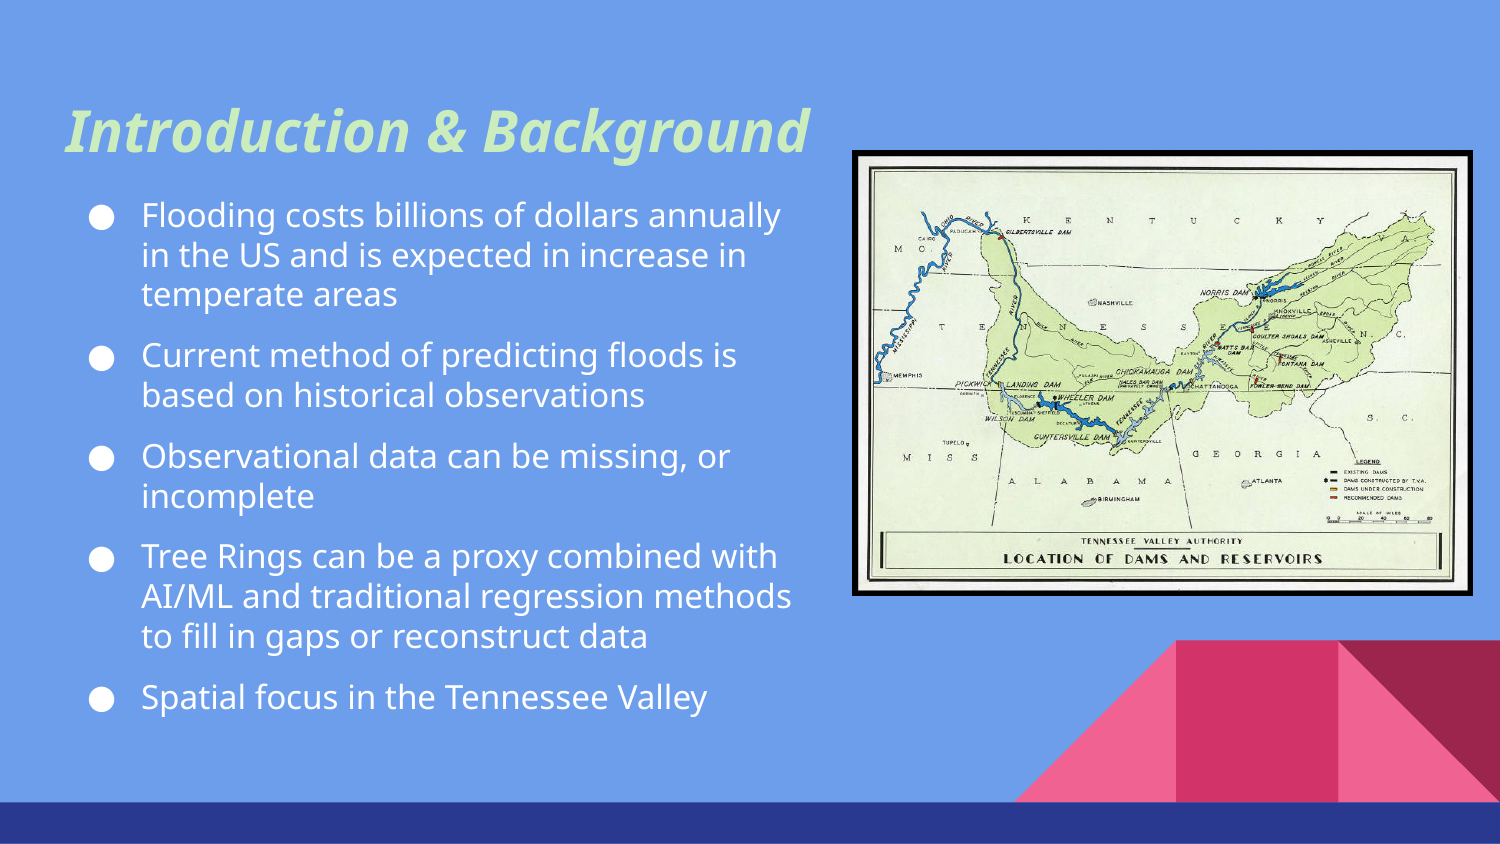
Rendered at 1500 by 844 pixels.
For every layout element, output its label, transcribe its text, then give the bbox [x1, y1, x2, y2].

picture [852, 150, 1473, 596]
title Introduction & Background [51, 79, 1449, 179]
list Flooding costs billions of dollars annually in the US and is expected in increase in temperate areas Current method of predicting floods is based on historical observations Observational data can be missing, or incomplete Tree Rings can be a proxy combined with AI/ML and traditional regression methods to fill in gaps or reconstruct data Spatial focus in the Tennessee Valley [51, 179, 830, 751]
